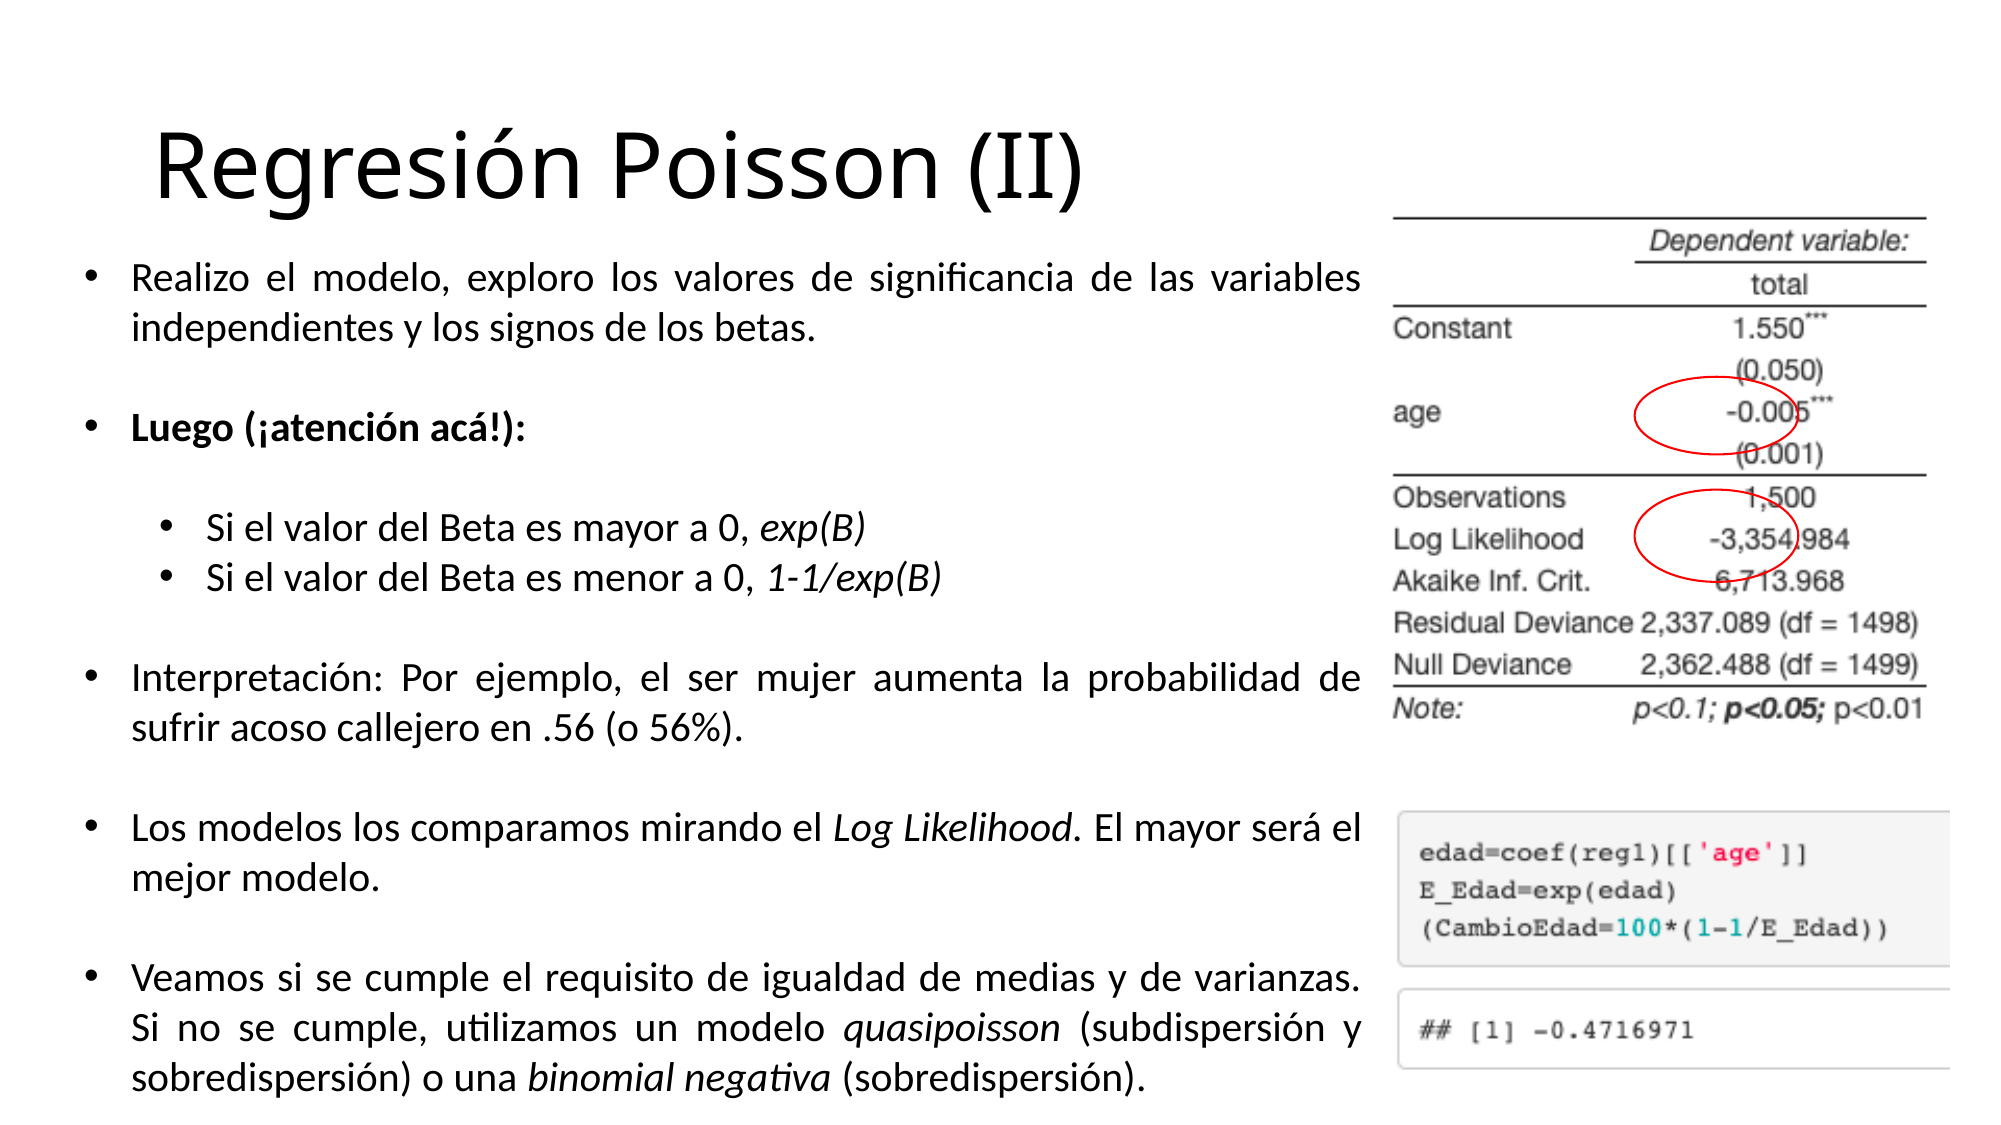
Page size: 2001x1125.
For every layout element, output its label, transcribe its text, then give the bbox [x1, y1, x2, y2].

text_box Realizo el modelo, exploro los valores de significancia de las variables independientes y los signos de los betas. Luego (¡atención acá!): Si el valor del Beta es mayor a 0, exp(B) Si el valor del Beta es menor a 0, 1-1/exp(B) Interpretación: Por ejemplo, el ser mujer aumenta la probabilidad de sufrir acoso callejero en .56 (o 56%). Los modelos los comparamos mirando el Log Likelihood. El mayor será el mejor modelo. Veamos si se cumple el requisito de igualdad de medias y de varianzas. Si no se cumple, utilizamos un modelo quasipoisson (subdispersión y sobredispersión) o una binomial negativa (sobredispersión). [69, 242, 1377, 1125]
picture [1377, 199, 2000, 769]
picture [1377, 788, 1950, 1091]
title Regresión Poisson (II) [137, 59, 1863, 242]
